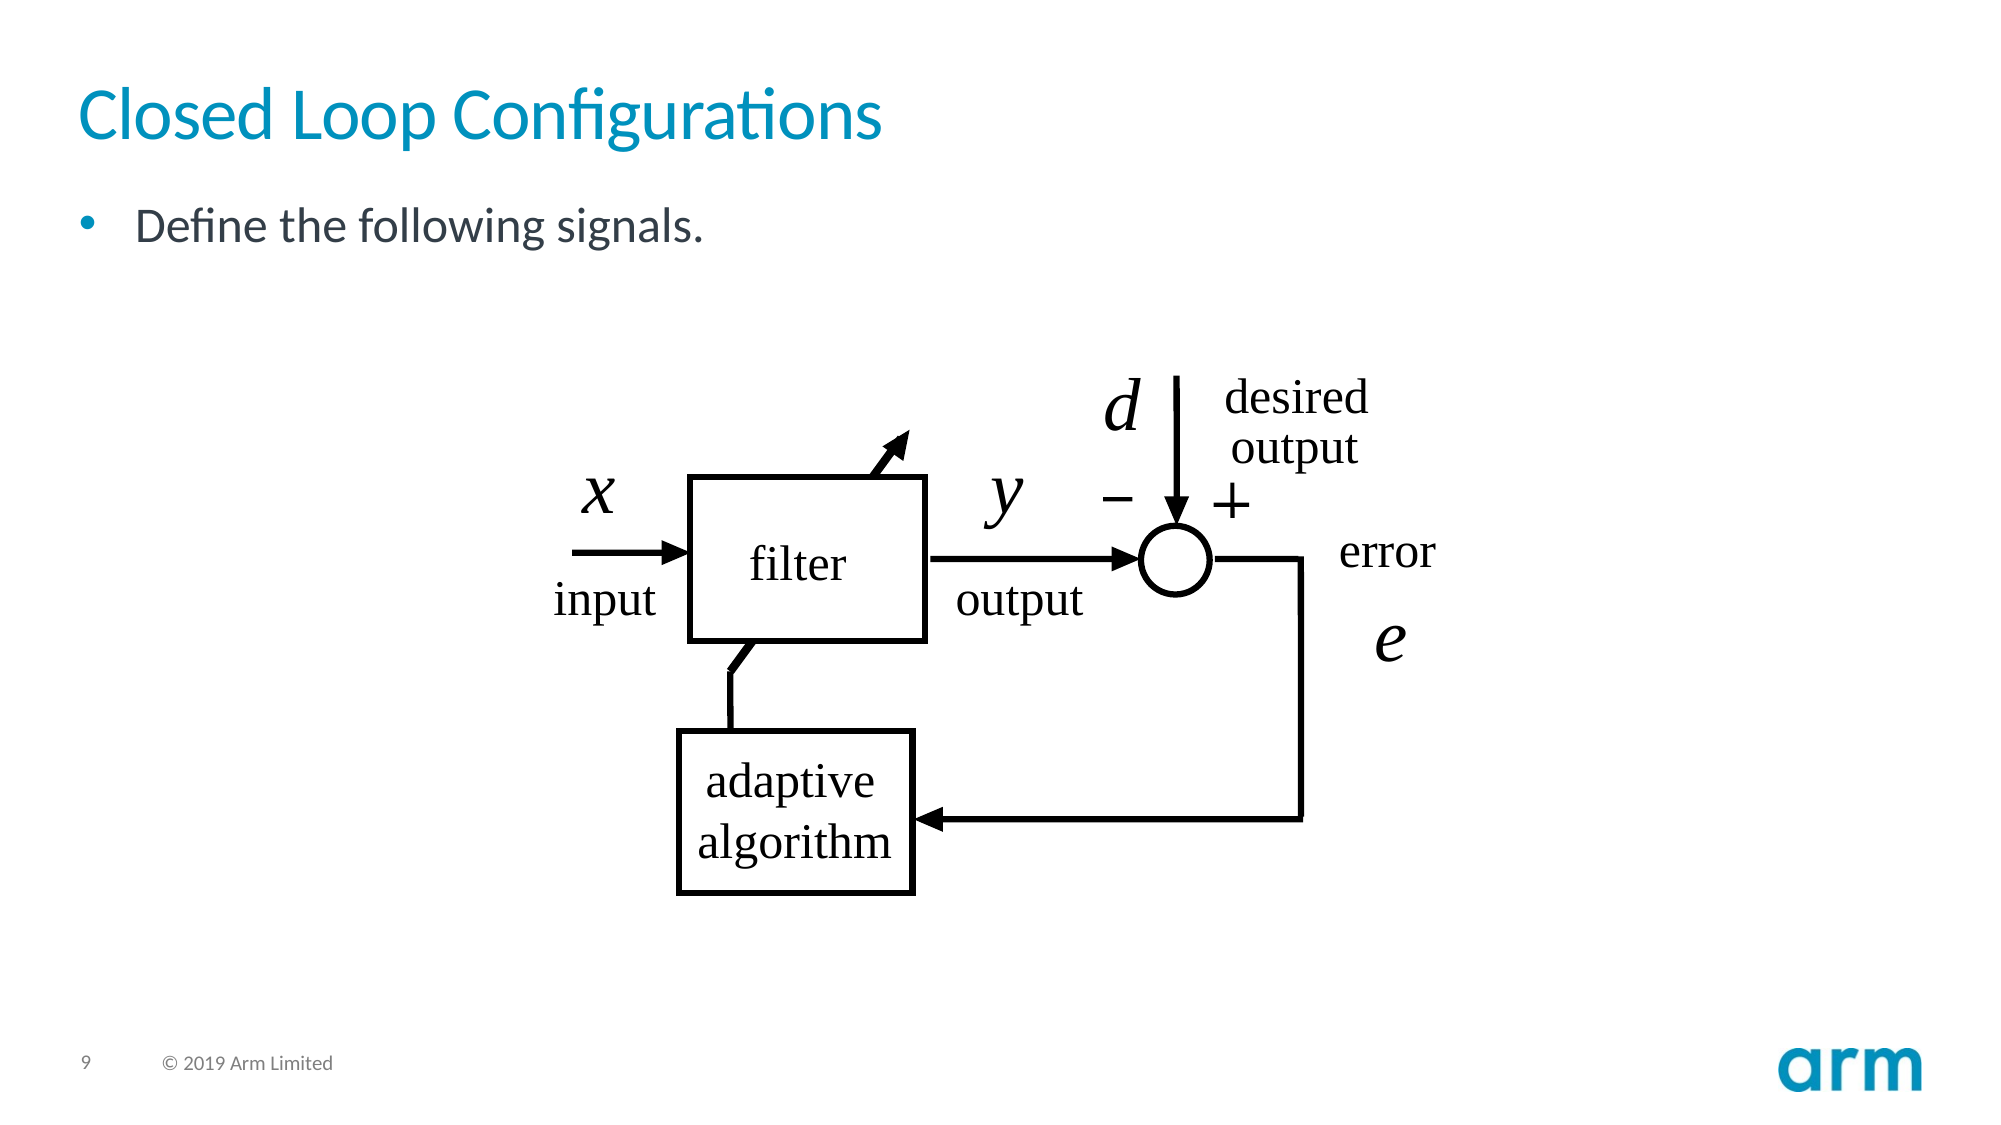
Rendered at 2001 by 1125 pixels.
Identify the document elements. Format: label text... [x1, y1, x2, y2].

picture [1911, 1048, 1922, 1062]
title Closed Loop Configurations [78, 78, 1922, 186]
picture [1778, 1048, 1794, 1067]
picture [1803, 1048, 1922, 1092]
picture [1778, 1072, 1794, 1092]
list Define the following signals. [78, 192, 1922, 1004]
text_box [553, 355, 1531, 906]
picture [1788, 1056, 1812, 1083]
picture [1889, 1048, 1903, 1053]
